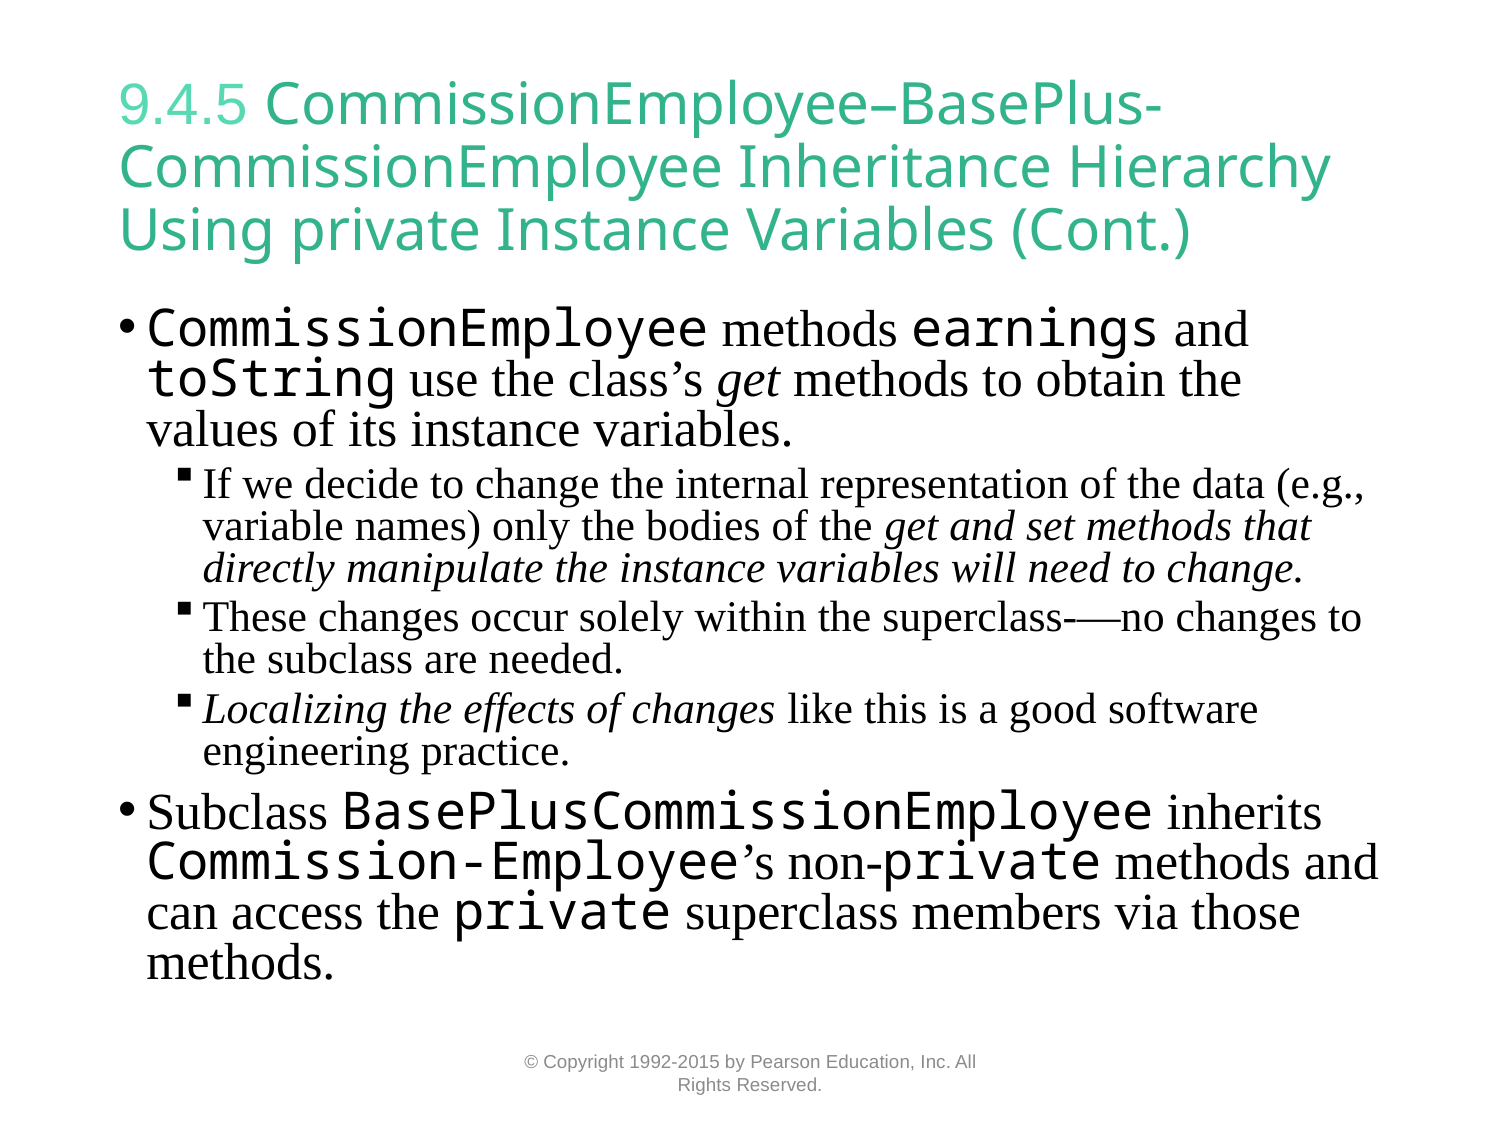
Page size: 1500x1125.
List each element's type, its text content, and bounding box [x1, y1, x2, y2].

list CommissionEmployee methods earnings and toString use the class’s get methods to obtain the values of its instance variables. If we decide to change the internal representation of the data (e.g., variable names) only the bodies of the get and set methods that directly manipulate the instance variables will need to change. These changes occur solely within the superclass-—no changes to the subclass are needed. Localizing the effects of changes like this is a good software engineering practice. Subclass BasePlusCommissionEmployee inherits Commission-Employee’s non-private methods and can access the private superclass members via those methods. [103, 299, 1397, 1014]
title 9.4.5 CommissionEmployee–BasePlus-CommissionEmployee Inheritance Hierarchy Using private Instance Variables (Cont.) [103, 59, 1397, 278]
footer © Copyright 1992-2015 by Pearson Education, Inc. All Rights Reserved. [496, 1042, 1004, 1103]
